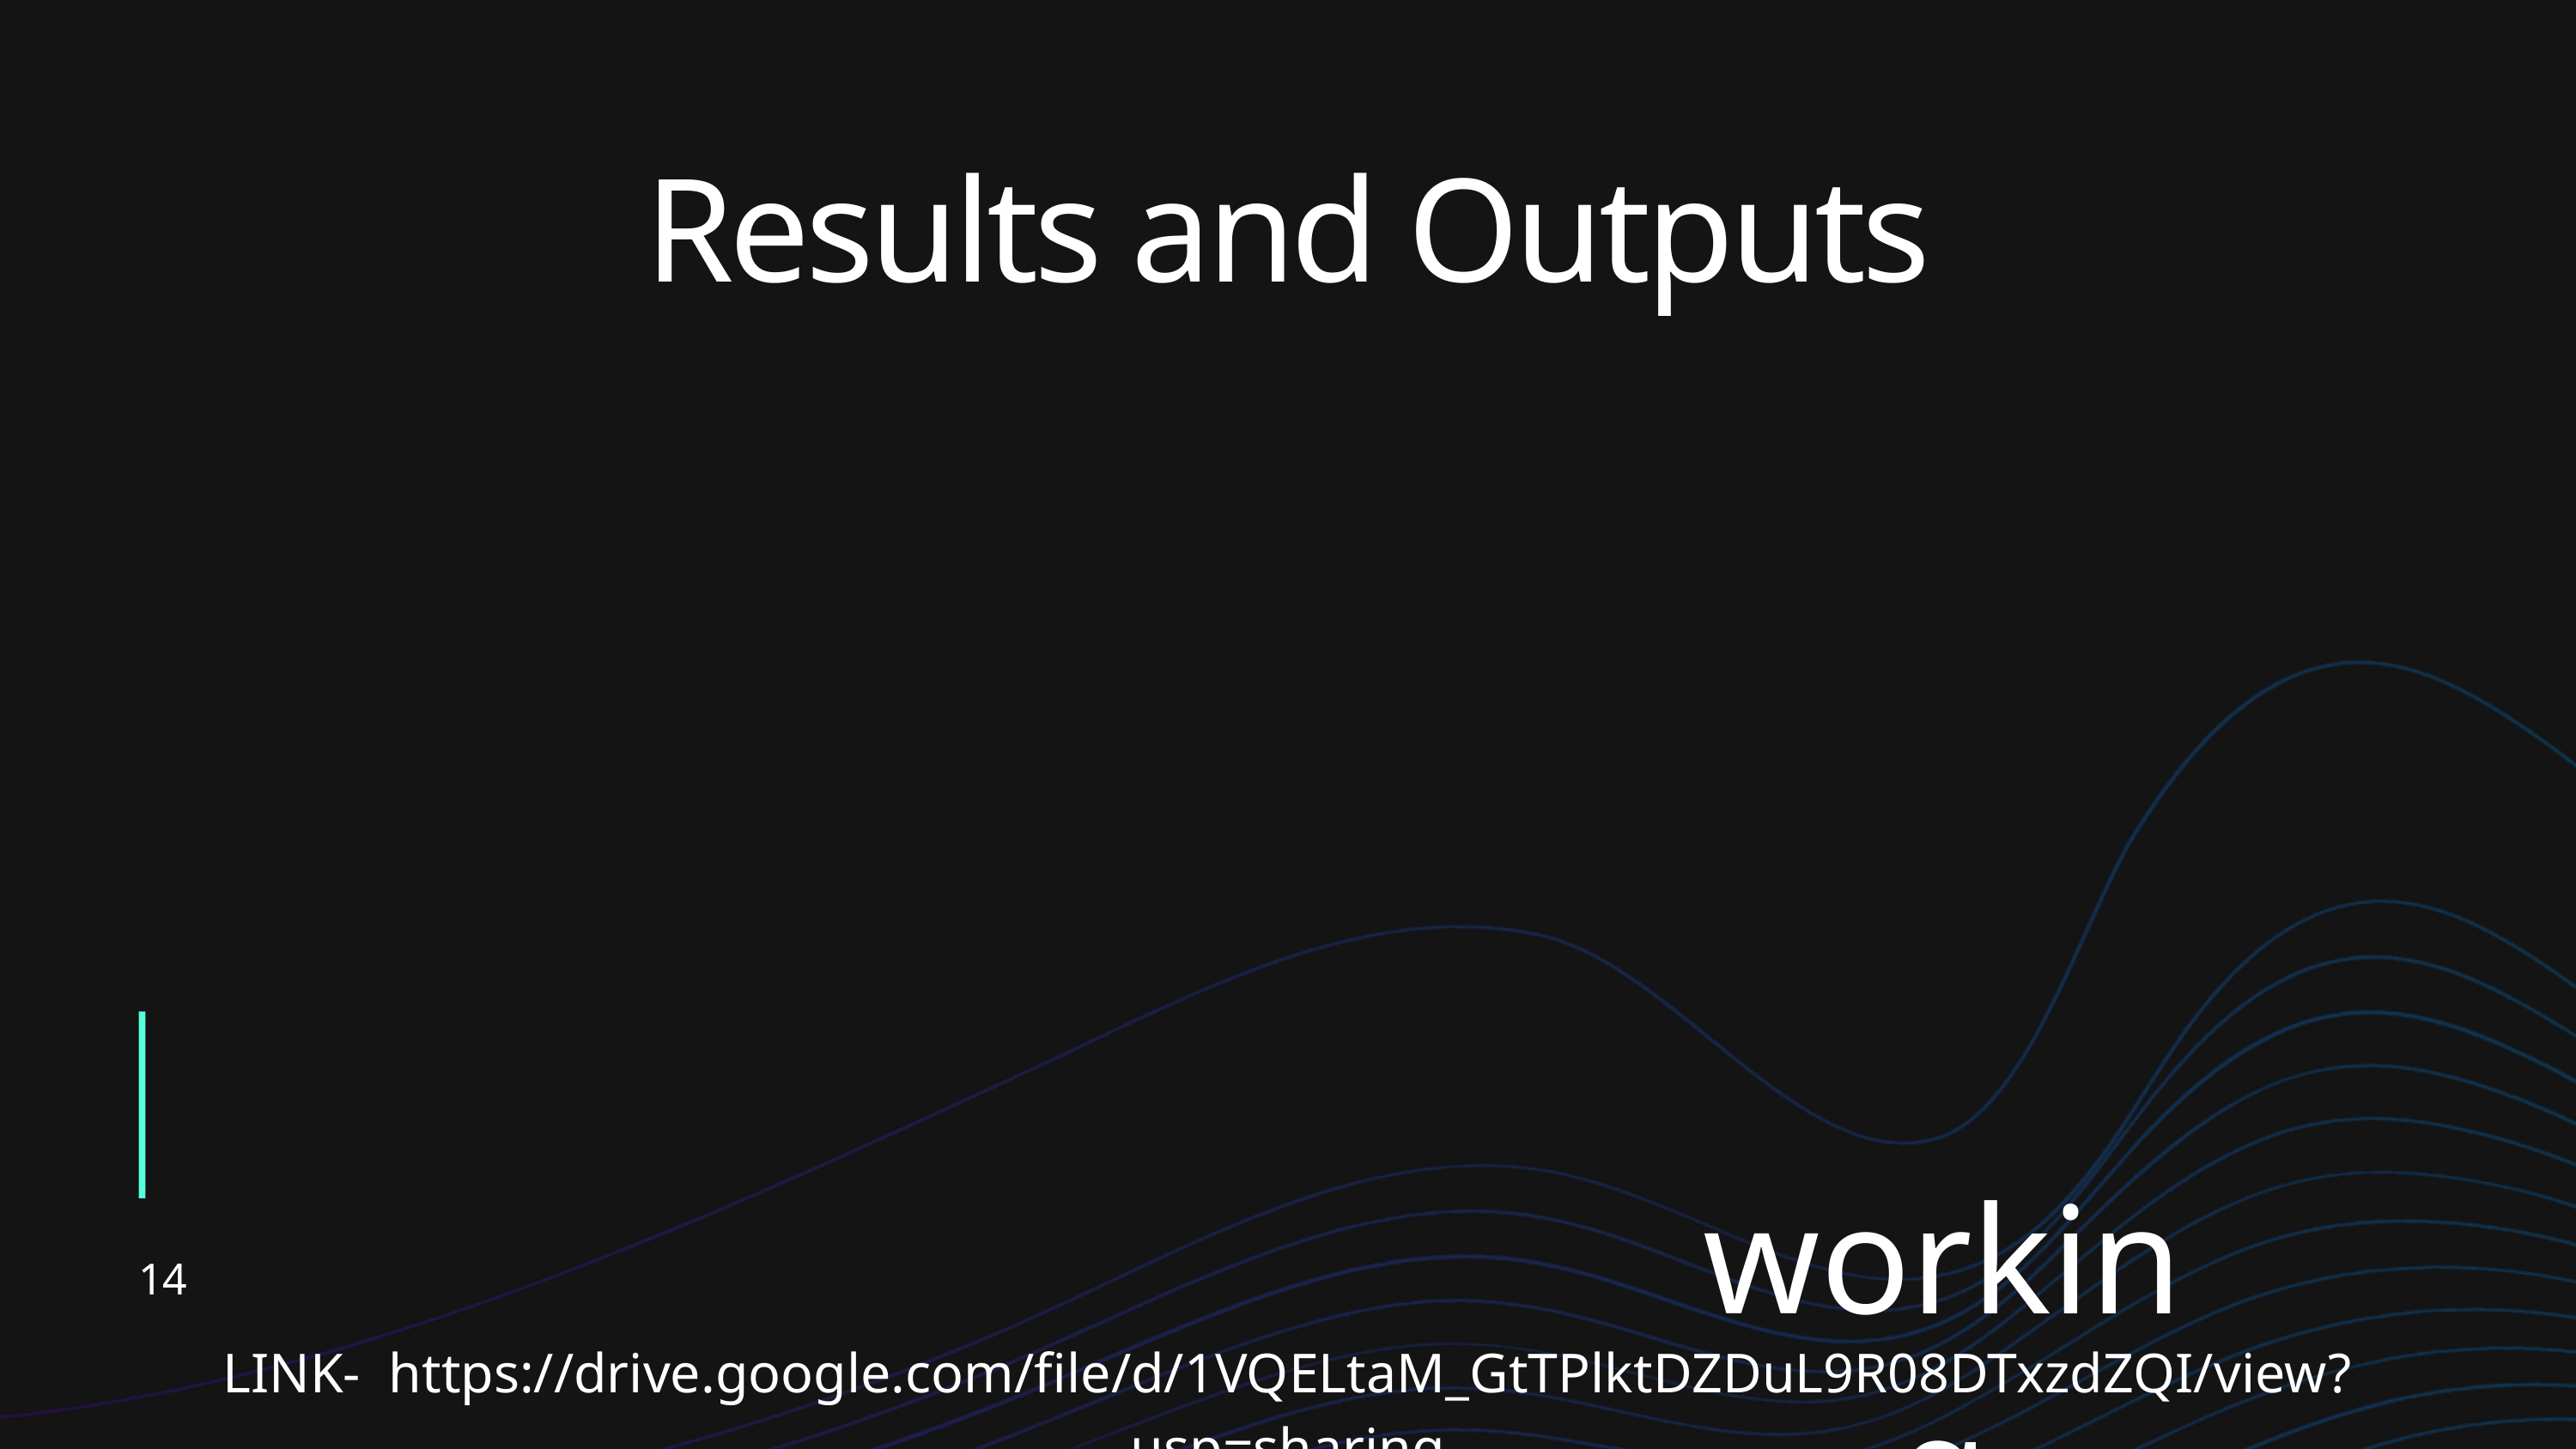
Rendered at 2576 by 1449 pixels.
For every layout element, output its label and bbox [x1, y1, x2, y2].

text_box [138, 1011, 226, 1306]
text_box [644, 144, 1932, 458]
picture [0, 732, 2576, 1449]
